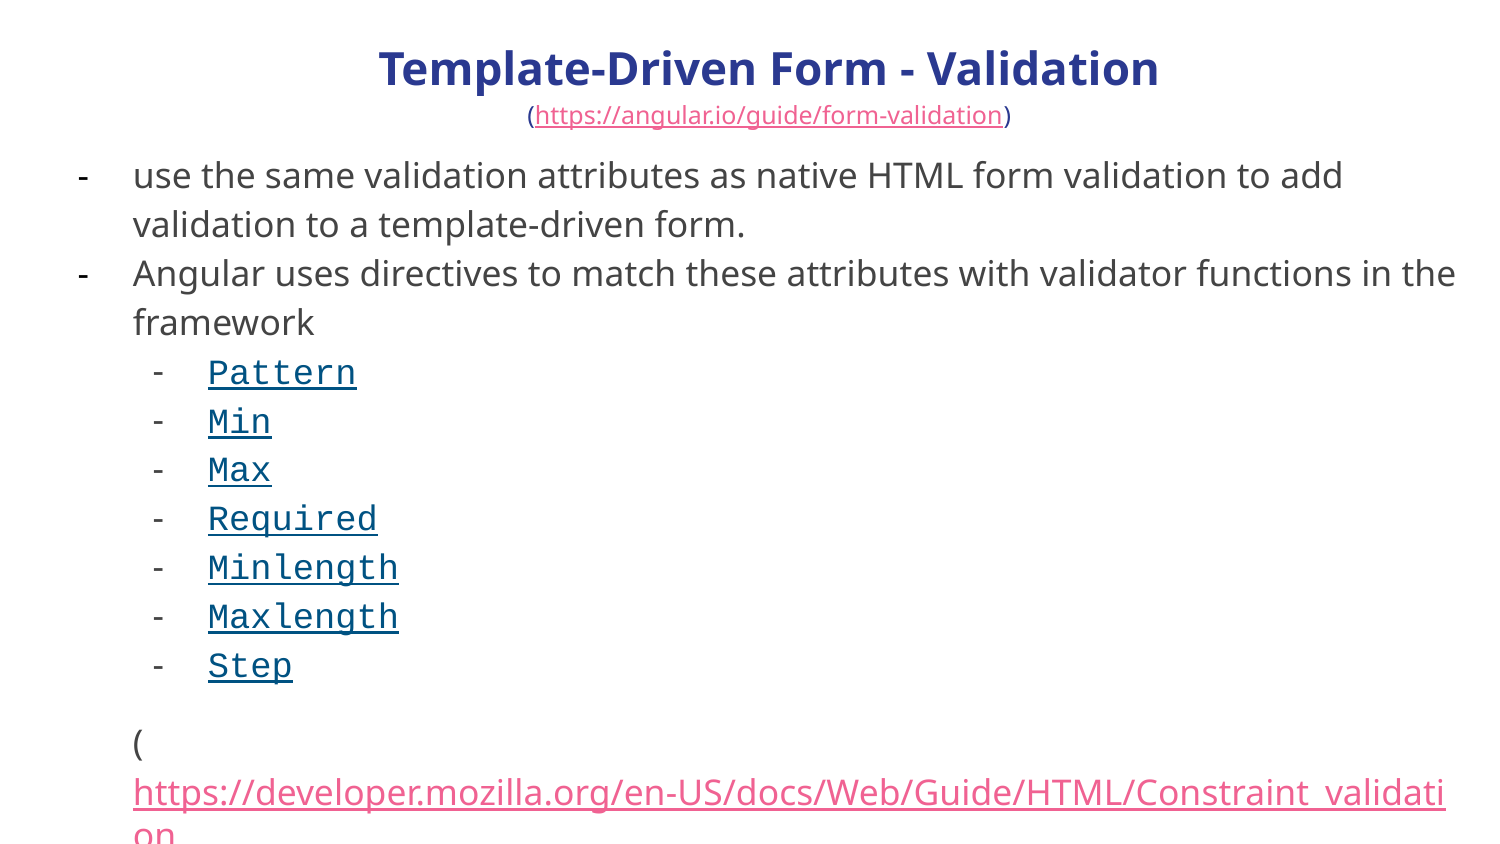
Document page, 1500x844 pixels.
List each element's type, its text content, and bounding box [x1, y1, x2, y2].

title Template-Driven Form - Validation (https://angular.io/guide/form-validation) [45, 16, 1419, 131]
text_box [59, 113, 1419, 131]
text_box use the same validation attributes as native HTML form validation to add validation to a template-driven form. Angular uses directives to match these attributes with validator functions in the framework Pattern Min Max Required Minlength Maxlength Step (https://developer.mozilla.org/en-US/docs/Web/Guide/HTML/Constraint_validation) [42, 131, 1480, 844]
